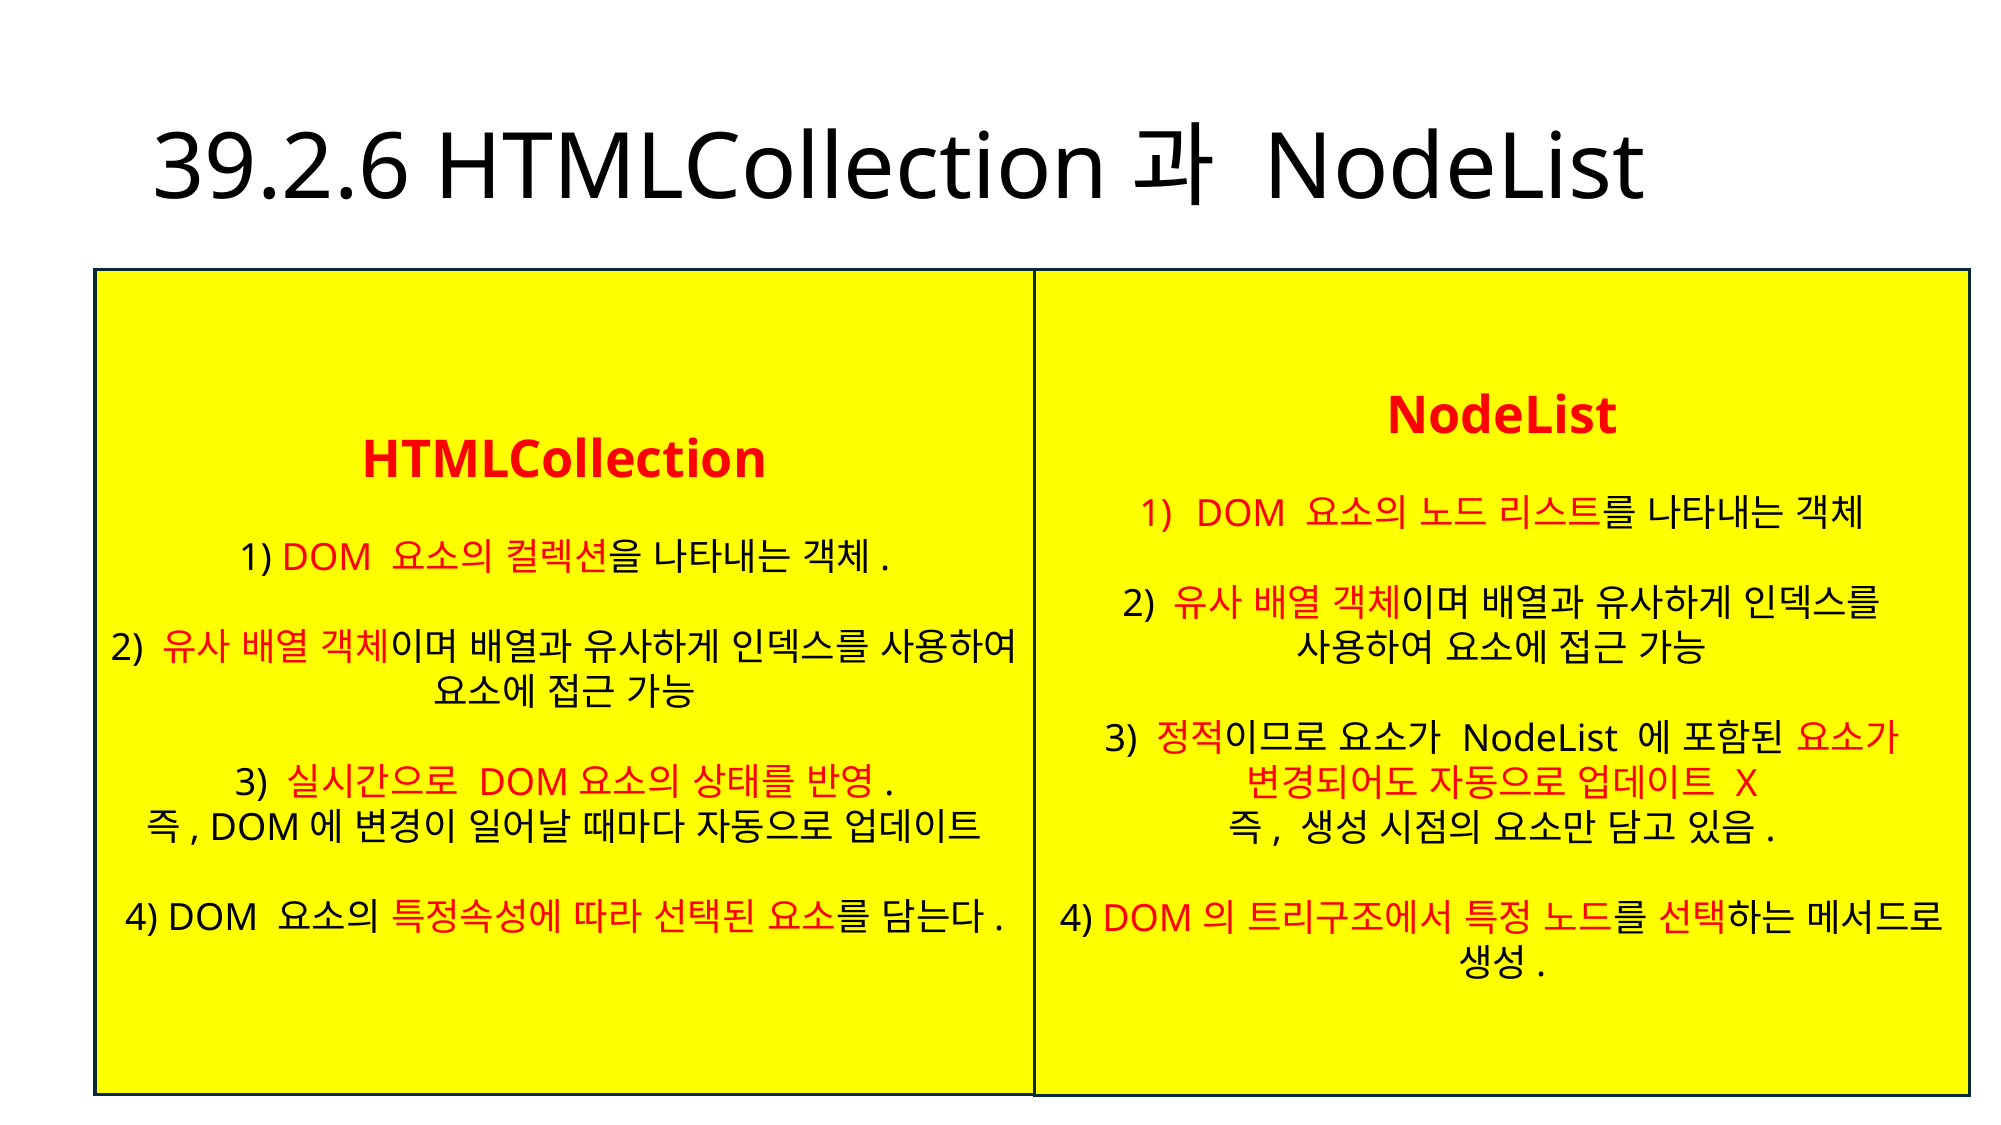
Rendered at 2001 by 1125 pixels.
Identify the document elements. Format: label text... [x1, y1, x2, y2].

title 39.2.6 HTMLCollection과 NodeList [137, 59, 1863, 268]
text_box NodeList DOM 요소의 노드 리스트를 나타내는 객체 2) 유사 배열 객체이며 배열과 유사하게 인덱스를 사용하여 요소에 접근 가능 3) 정적이므로 요소가 NodeList 에 포함된 요소가 변경되어도 자동으로 업데이트 X 즉, 생성 시점의 요소만 담고 있음. 4) DOM의 트리구조에서 특정 노드를 선택하는 메서드로 생성. [1033, 268, 1971, 1097]
text_box HTMLCollection 1) DOM 요소의 컬렉션을 나타내는 객체. 2) 유사 배열 객체이며 배열과 유사하게 인덱스를 사용하여 요소에 접근 가능 3) 실시간으로 DOM요소의 상태를 반영. 즉, DOM에 변경이 일어날 때마다 자동으로 업데이트 4) DOM 요소의 특정속성에 따라 선택된 요소를 담는다. [93, 268, 1033, 1096]
